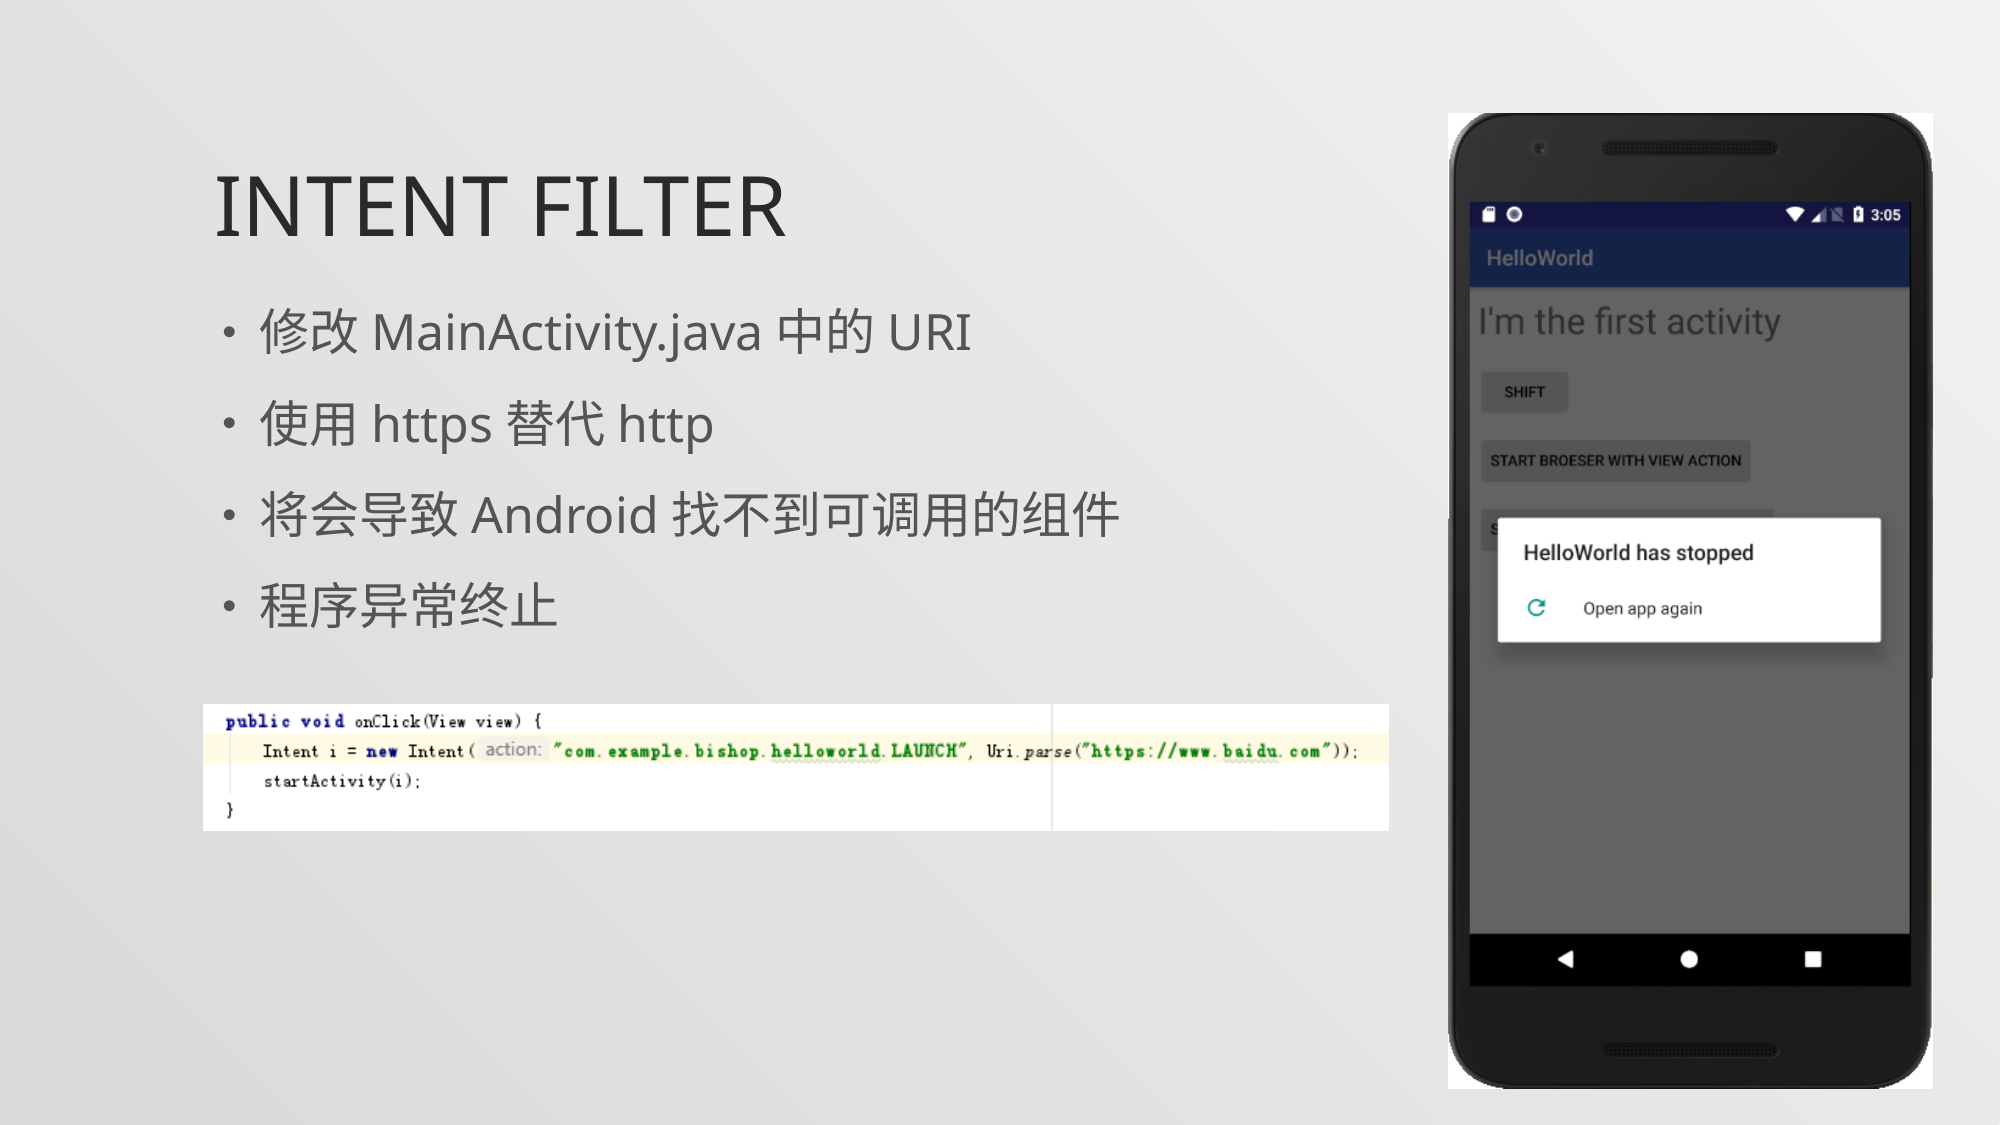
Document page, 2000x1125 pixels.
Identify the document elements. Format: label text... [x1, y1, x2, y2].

title Intent Filter [199, 45, 1800, 263]
list 修改MainActivity.java中的URI 使用https替代http 将会导致Android找不到可调用的组件 程序异常终止 [199, 299, 1443, 1013]
picture [202, 703, 1390, 831]
picture [1448, 113, 1934, 1089]
